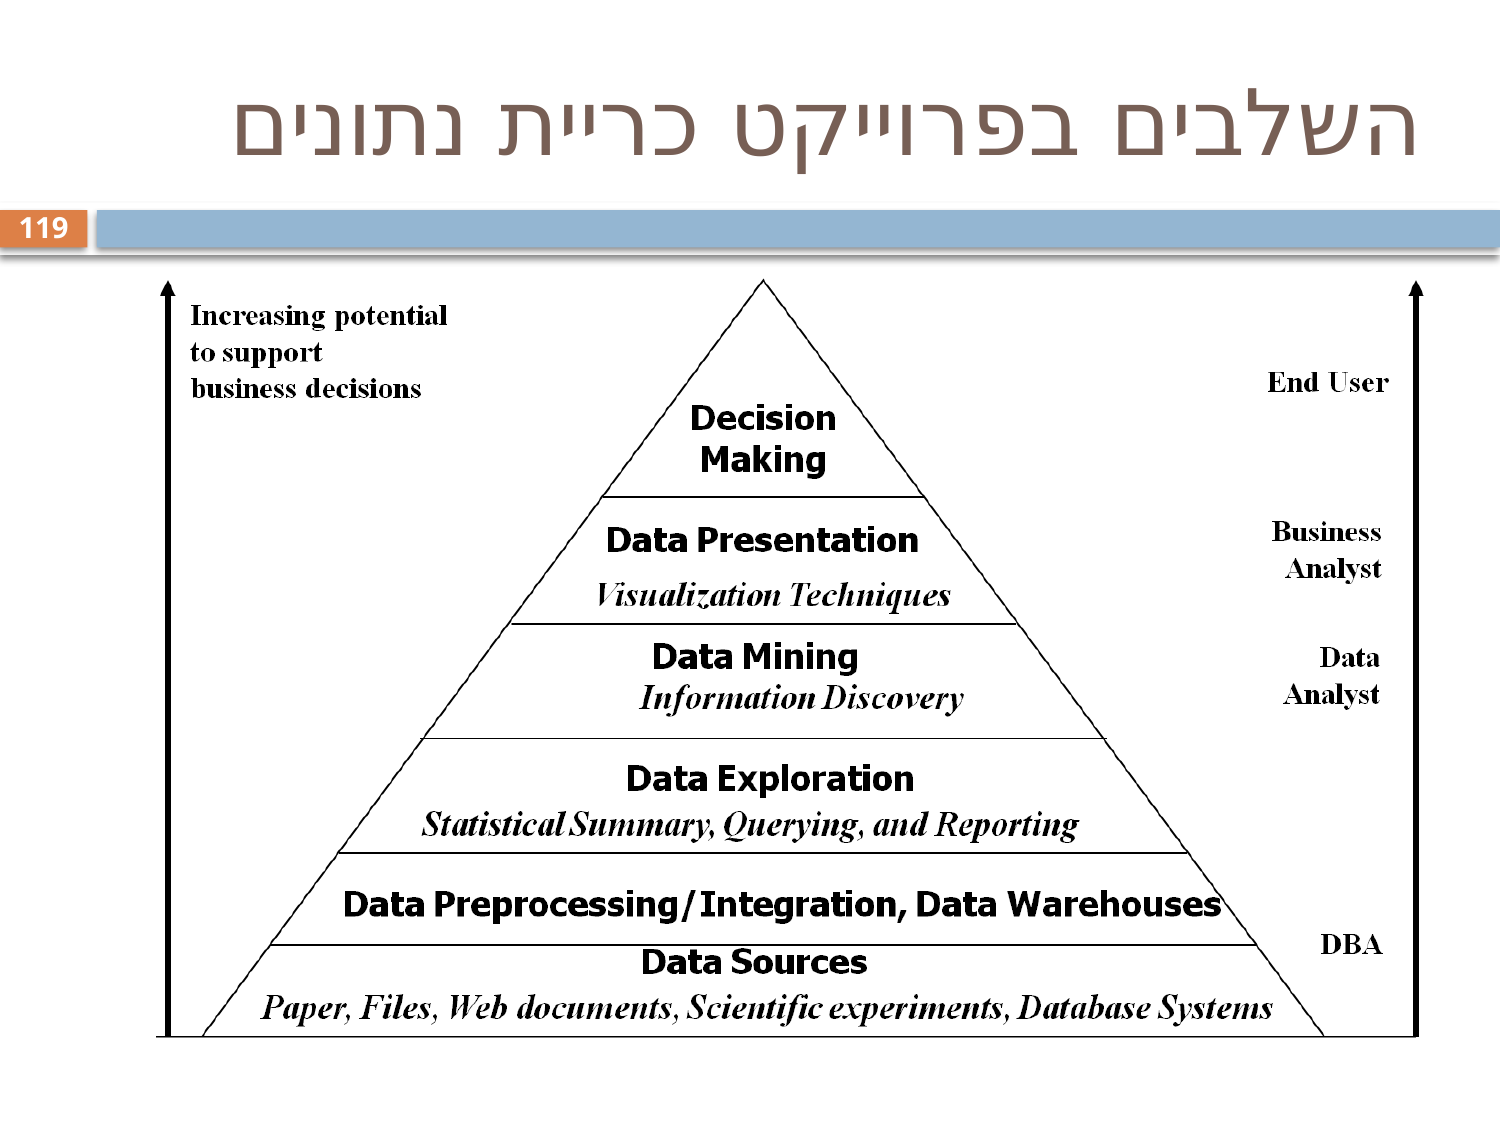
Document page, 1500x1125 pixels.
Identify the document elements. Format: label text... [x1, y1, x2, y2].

picture [149, 262, 1433, 1038]
slide_number 119 [0, 208, 88, 249]
title השלבים בפרוייקט כריית נתונים [100, 37, 1438, 200]
